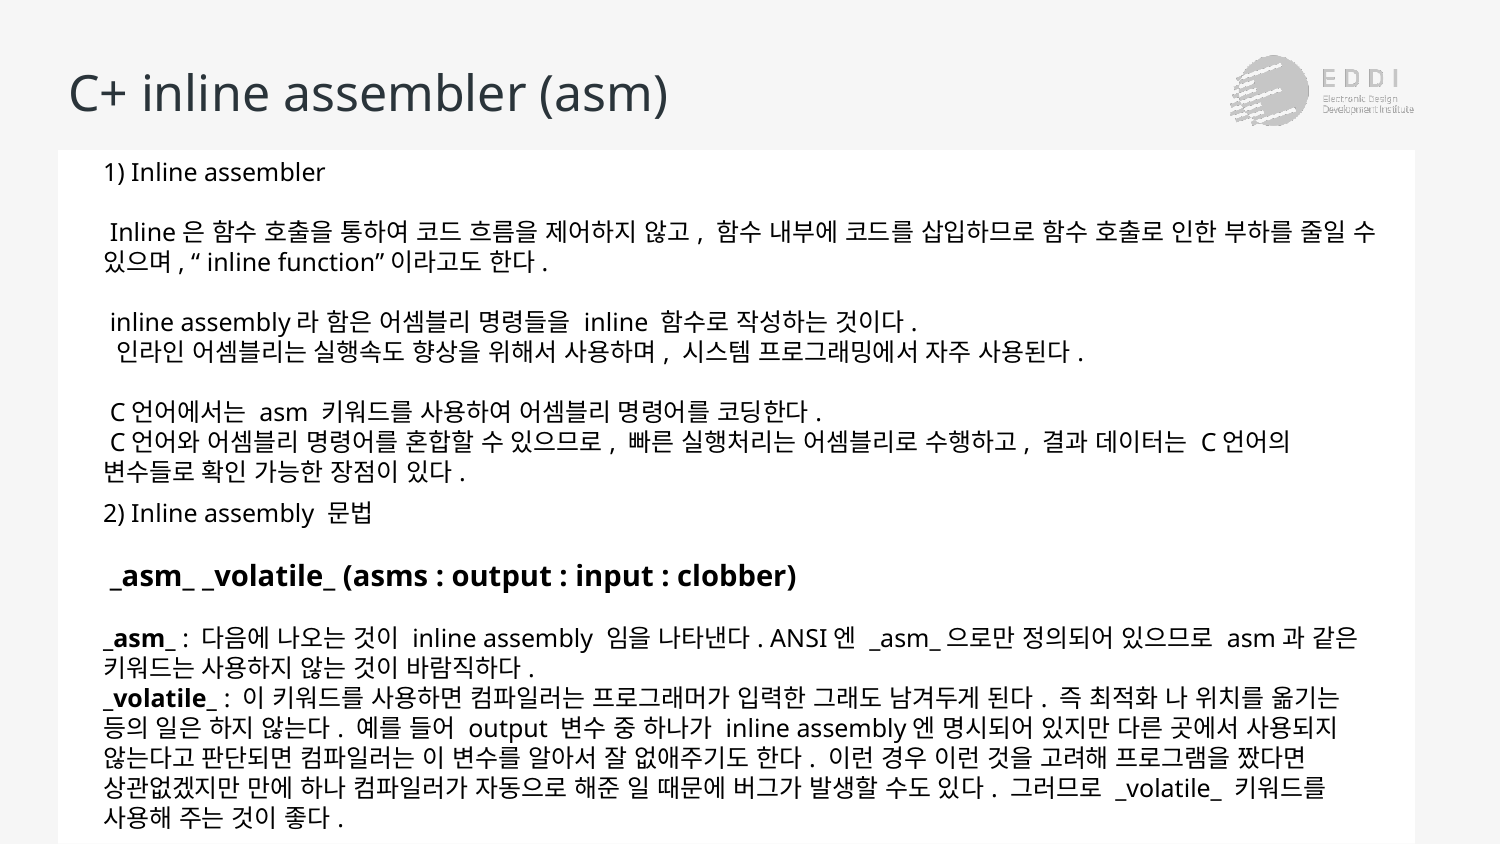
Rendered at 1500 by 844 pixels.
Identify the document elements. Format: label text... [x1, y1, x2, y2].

text_box 2) Inline assembly 문법 _asm_ _volatile_ (asms : output : input : clobber) _asm_ : 다음에 나오는 것이 inline assembly 임을 나타낸다. ANSI엔 _asm_으로만 정의되어 있으므로 asm과 같은 키워드는 사용하지 않는 것이 바람직하다. _volatile_ : 이 키워드를 사용하면 컴파일러는 프로그래머가 입력한 그래도 남겨두게 된다. 즉 최적화 나 위치를 옮기는 등의 일은 하지 않는다. 예를 들어 output 변수 중 하나가 inline assembly엔 명시되어 있지만 다른 곳에서 사용되지 않는다고 판단되면 컴파일러는 이 변수를 알아서 잘 없애주기도 한다. 이런 경우 이런 것을 고려해 프로그램을 짰다면 상관없겠지만 만에 하나 컴파일러가 자동으로 해준 일 때문에 버그가 발생할 수도 있다. 그러므로 _volatile_ 키워드를 사용해 주는 것이 좋다. [88, 490, 1400, 840]
title C+ inline assembler (asm) [53, 32, 951, 151]
picture [1226, 0, 1417, 186]
text_box 1) Inline assembler Inline은 함수 호출을 통하여 코드 흐름을 제어하지 않고, 함수 내부에 코드를 삽입하므로 함수 호출로 인한 부하를 줄일 수 있으며, “ inline function”이라고도 한다. inline assembly라 함은 어셈블리 명령들을 inline 함수로 작성하는 것이다. 인라인 어셈블리는 실행속도 향상을 위해서 사용하며, 시스템 프로그래밍에서 자주 사용된다. C언어에서는 asm 키워드를 사용하여 어셈블리 명령어를 코딩한다. C언어와 어셈블리 명령어를 혼합할 수 있으므로, 빠른 실행처리는 어셈블리로 수행하고, 결과 데이터는 C언어의 변수들로 확인 가능한 장점이 있다. [88, 149, 1400, 490]
